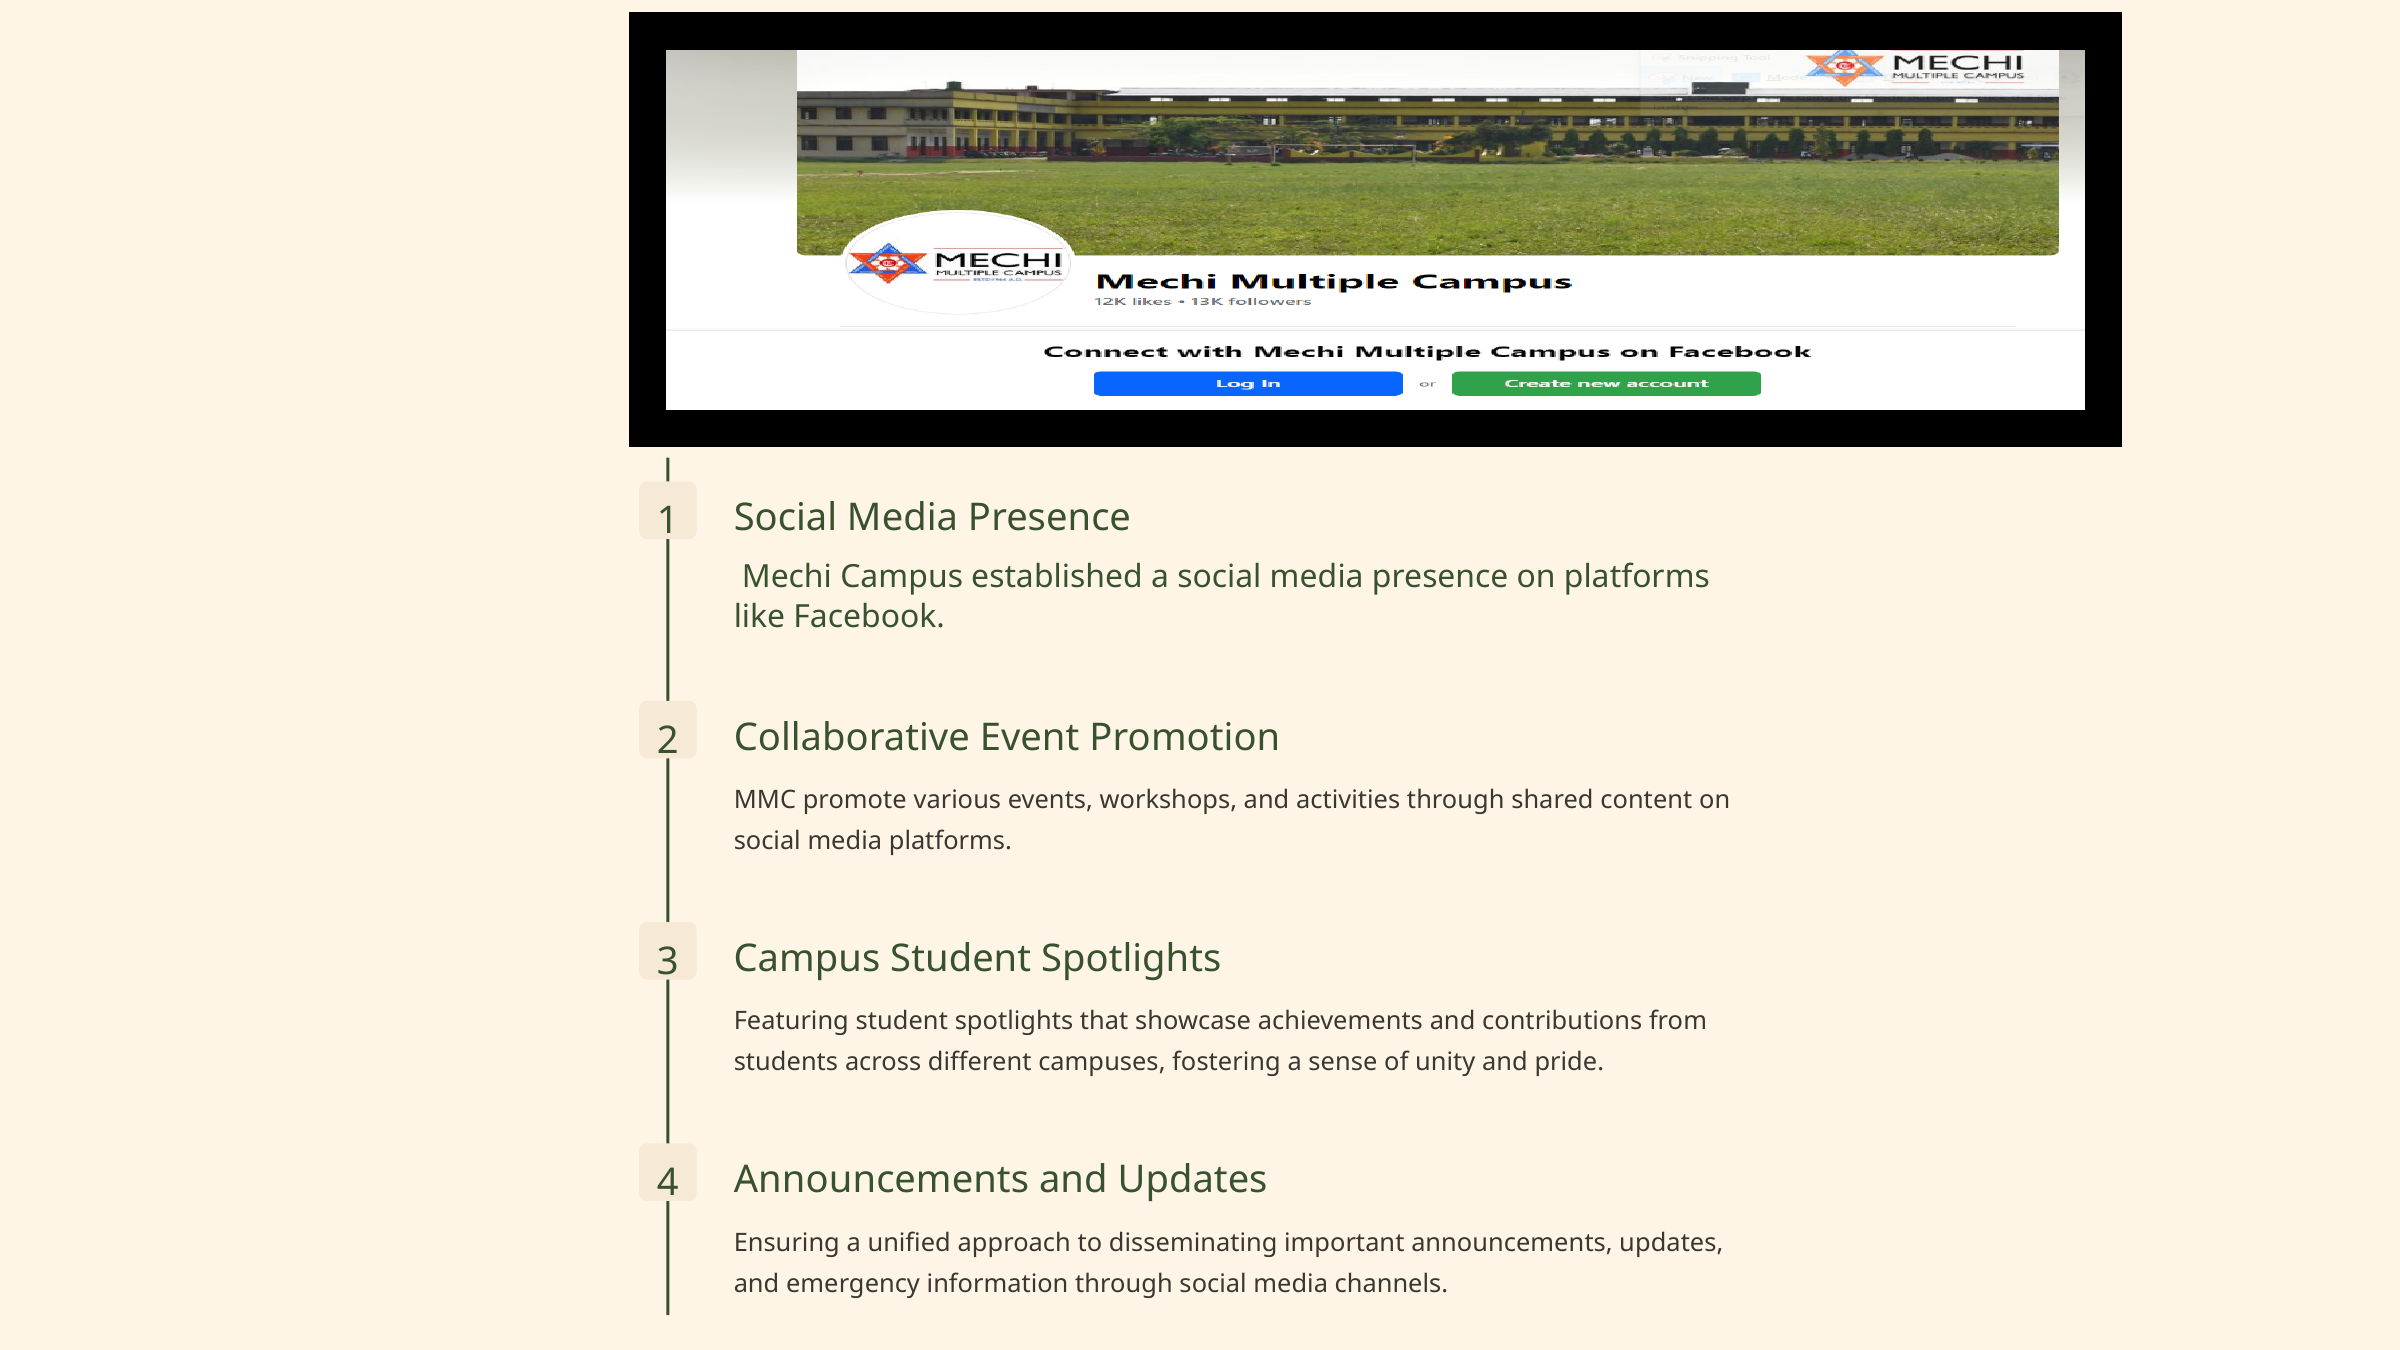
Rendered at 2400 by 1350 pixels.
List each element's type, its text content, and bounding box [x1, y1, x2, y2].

text_box [639, 700, 697, 759]
text_box [666, 539, 670, 700]
text_box MMC promote various events, workshops, and activities through shared content on social media platforms. [718, 765, 1771, 848]
text_box Featuring student spotlights that showcase achievements and contributions from students across different campuses, fostering a sense of unity and pride. [718, 986, 1771, 1069]
text_box [666, 759, 670, 922]
text_box 1 [661, 486, 675, 535]
text_box [0, 0, 2400, 1350]
text_box Announcements and Updates [718, 1145, 1246, 1193]
text_box 2 [657, 705, 678, 754]
text_box Campus Student Spotlights [718, 923, 1203, 972]
text_box [666, 1201, 670, 1316]
text_box [639, 922, 697, 980]
text_box [666, 457, 670, 481]
text_box Collaborative Event Promotion [718, 702, 1269, 751]
text_box Mechi Campus established a social media presence on platforms like Facebook. [718, 546, 1771, 626]
text_box 4 [657, 1148, 679, 1196]
picture [666, 49, 2085, 410]
text_box Ensuring a unified approach to disseminating important announcements, updates, and emergency information through social media channels. [718, 1208, 1771, 1290]
text_box Social Media Presence [718, 483, 1119, 531]
text_box [639, 481, 697, 539]
text_box [666, 980, 670, 1143]
text_box [639, 1143, 697, 1201]
text_box [629, 389, 885, 429]
text_box 3 [657, 926, 679, 975]
